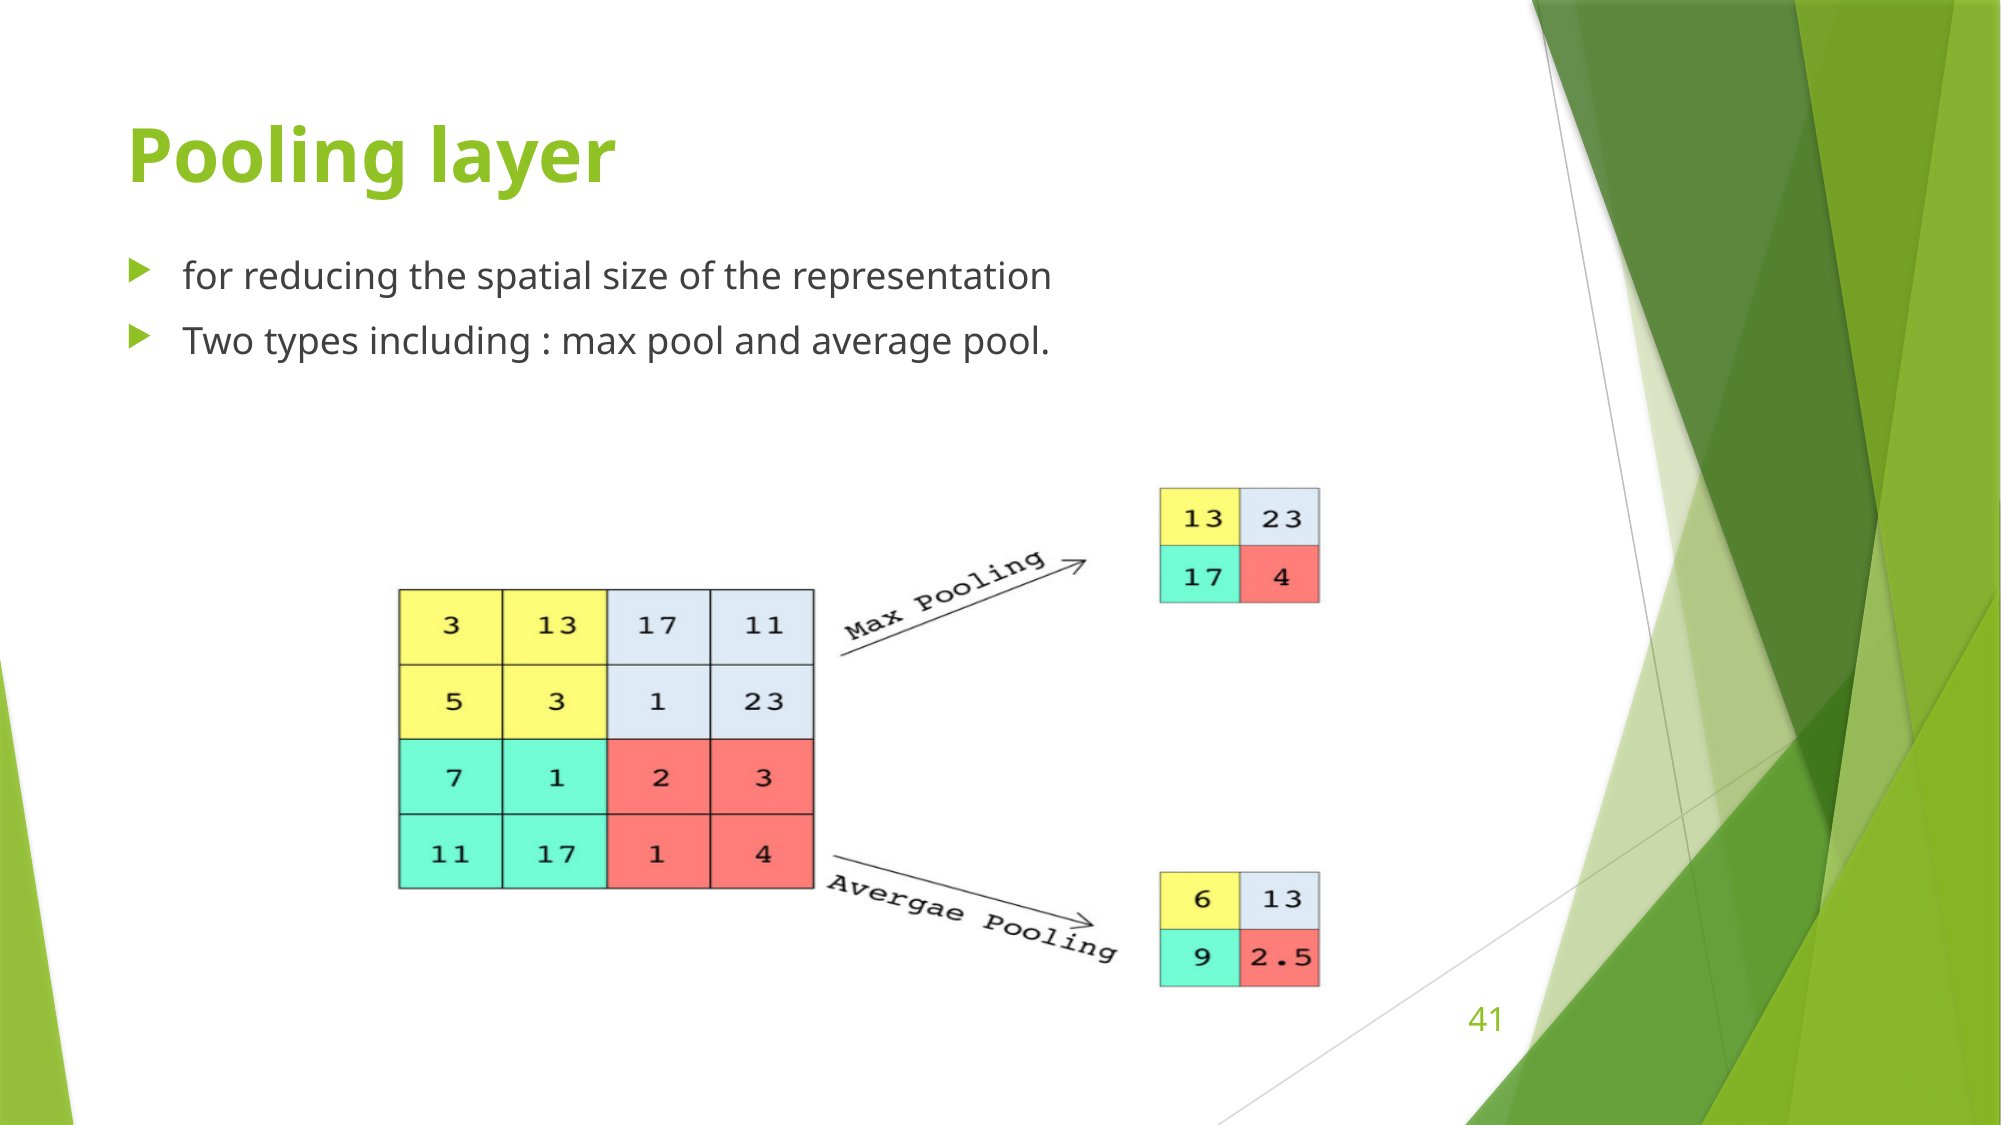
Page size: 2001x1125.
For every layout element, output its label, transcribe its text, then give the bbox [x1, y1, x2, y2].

title Pooling layer [111, 99, 1522, 244]
picture [357, 483, 1356, 999]
slide_number 41 [1409, 991, 1522, 1051]
list for reducing the spatial size of the representation Two types including : max pool and average pool. [111, 244, 1522, 881]
